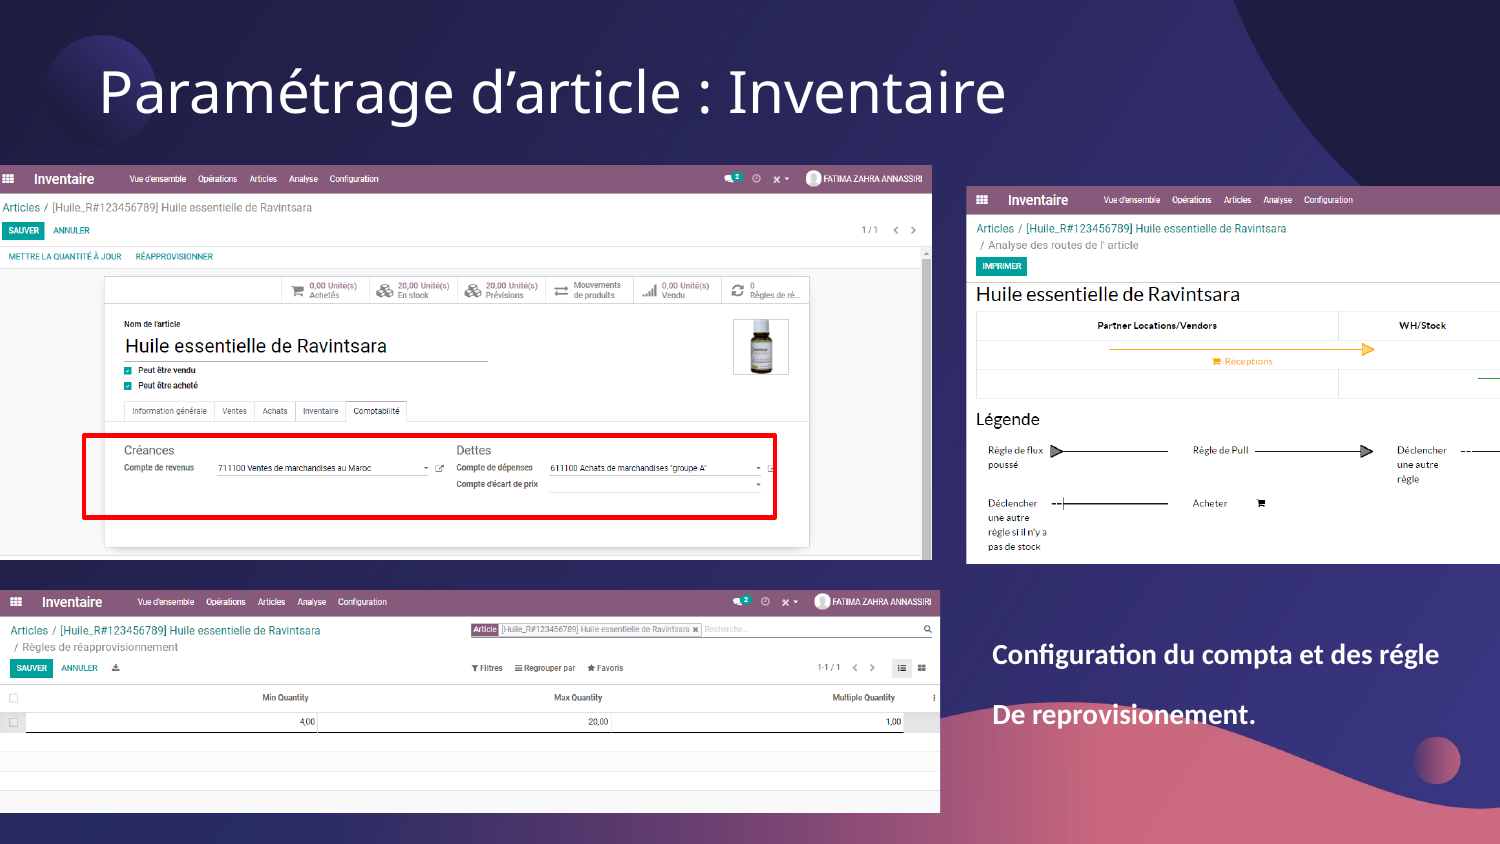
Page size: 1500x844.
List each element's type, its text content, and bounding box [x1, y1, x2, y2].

picture [0, 0, 1500, 844]
title Paramétrage d’article : Inventaire [84, 40, 1348, 135]
text_box Configuration du compta et des régle De reprovisionement. [945, 627, 1500, 738]
